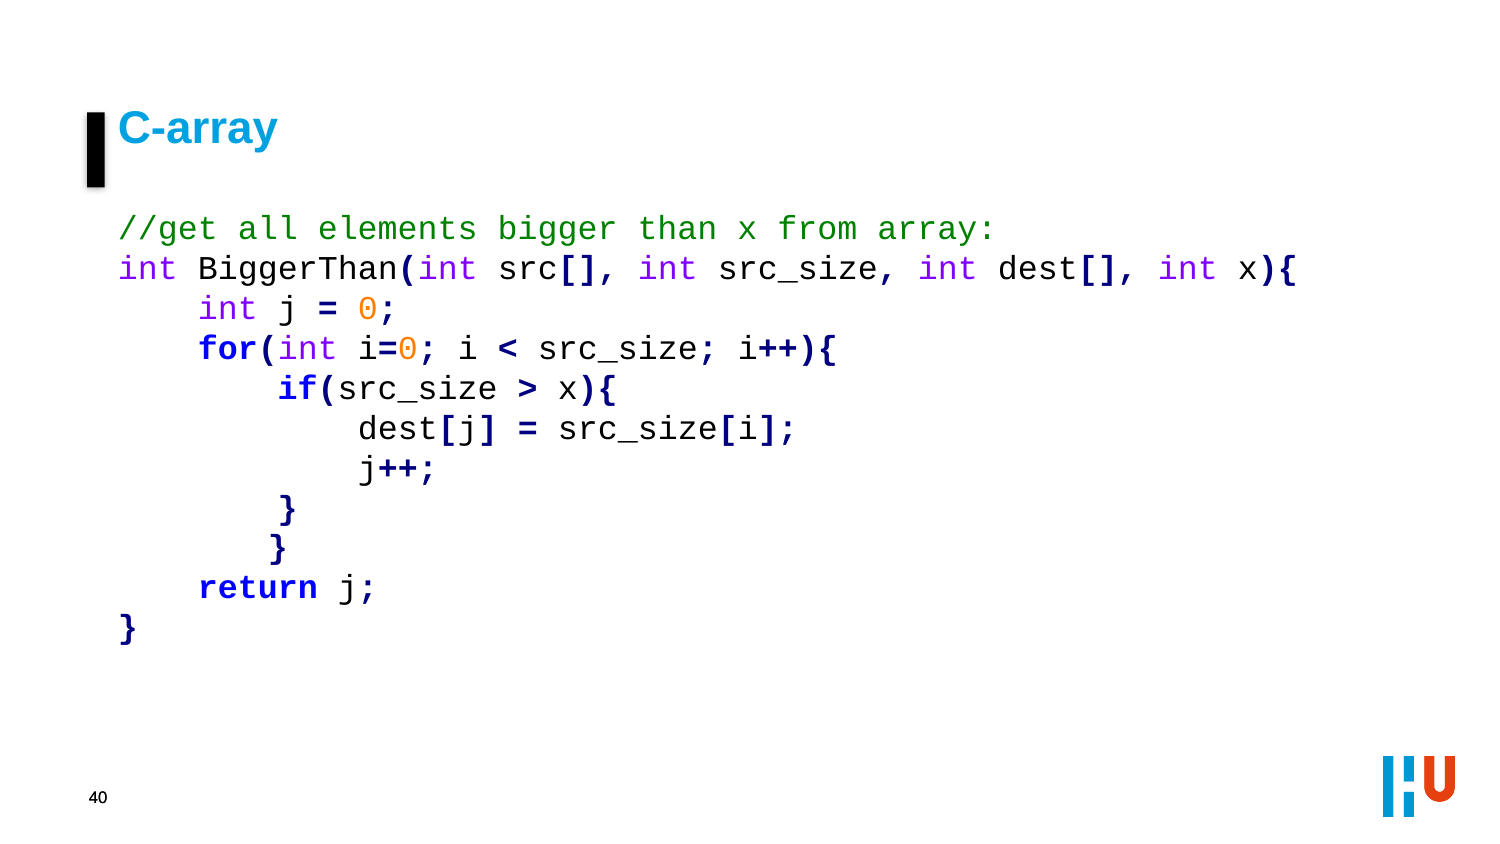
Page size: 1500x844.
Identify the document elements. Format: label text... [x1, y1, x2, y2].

picture [1394, 756, 1455, 817]
list //get all elements bigger than x from array: int BiggerThan(int src[], int src_size, int dest[], int x){ int j = 0; for(int i=0; i < src_size; i++){ if(src_size > x){ dest[j] = src_size[i]; j++; } } return j; } [117, 196, 1479, 737]
list C-array [117, 102, 1376, 154]
